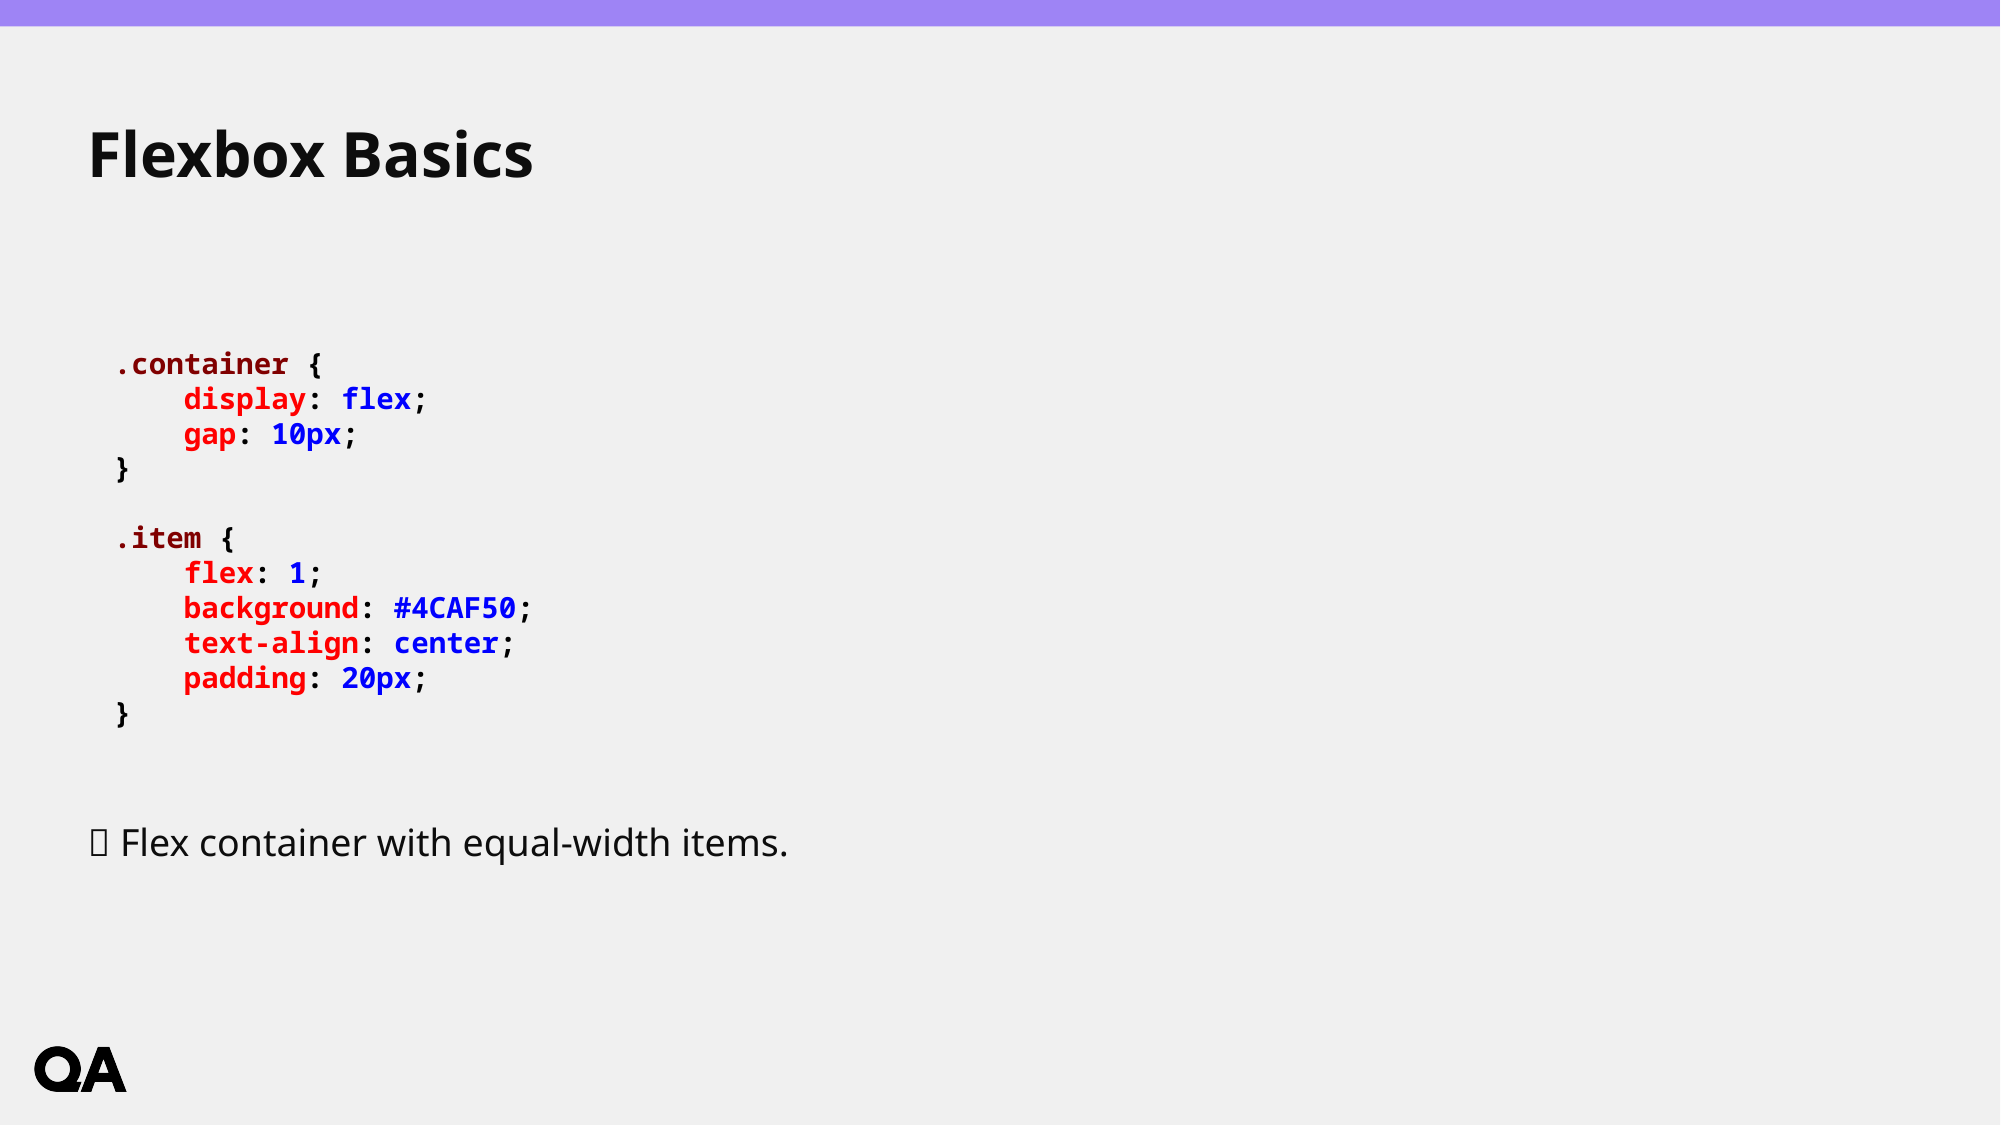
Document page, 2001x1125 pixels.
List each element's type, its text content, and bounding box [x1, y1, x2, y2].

picture [0, 0, 2001, 1125]
text_box .container { display: flex; gap: 10px; } .item { flex: 1; background: #4CAF50; text-align: center; padding: 20px; } [99, 337, 1100, 737]
list 💡 Flex container with equal-width items. [72, 284, 1334, 951]
title Flexbox Basics [72, 82, 1845, 223]
